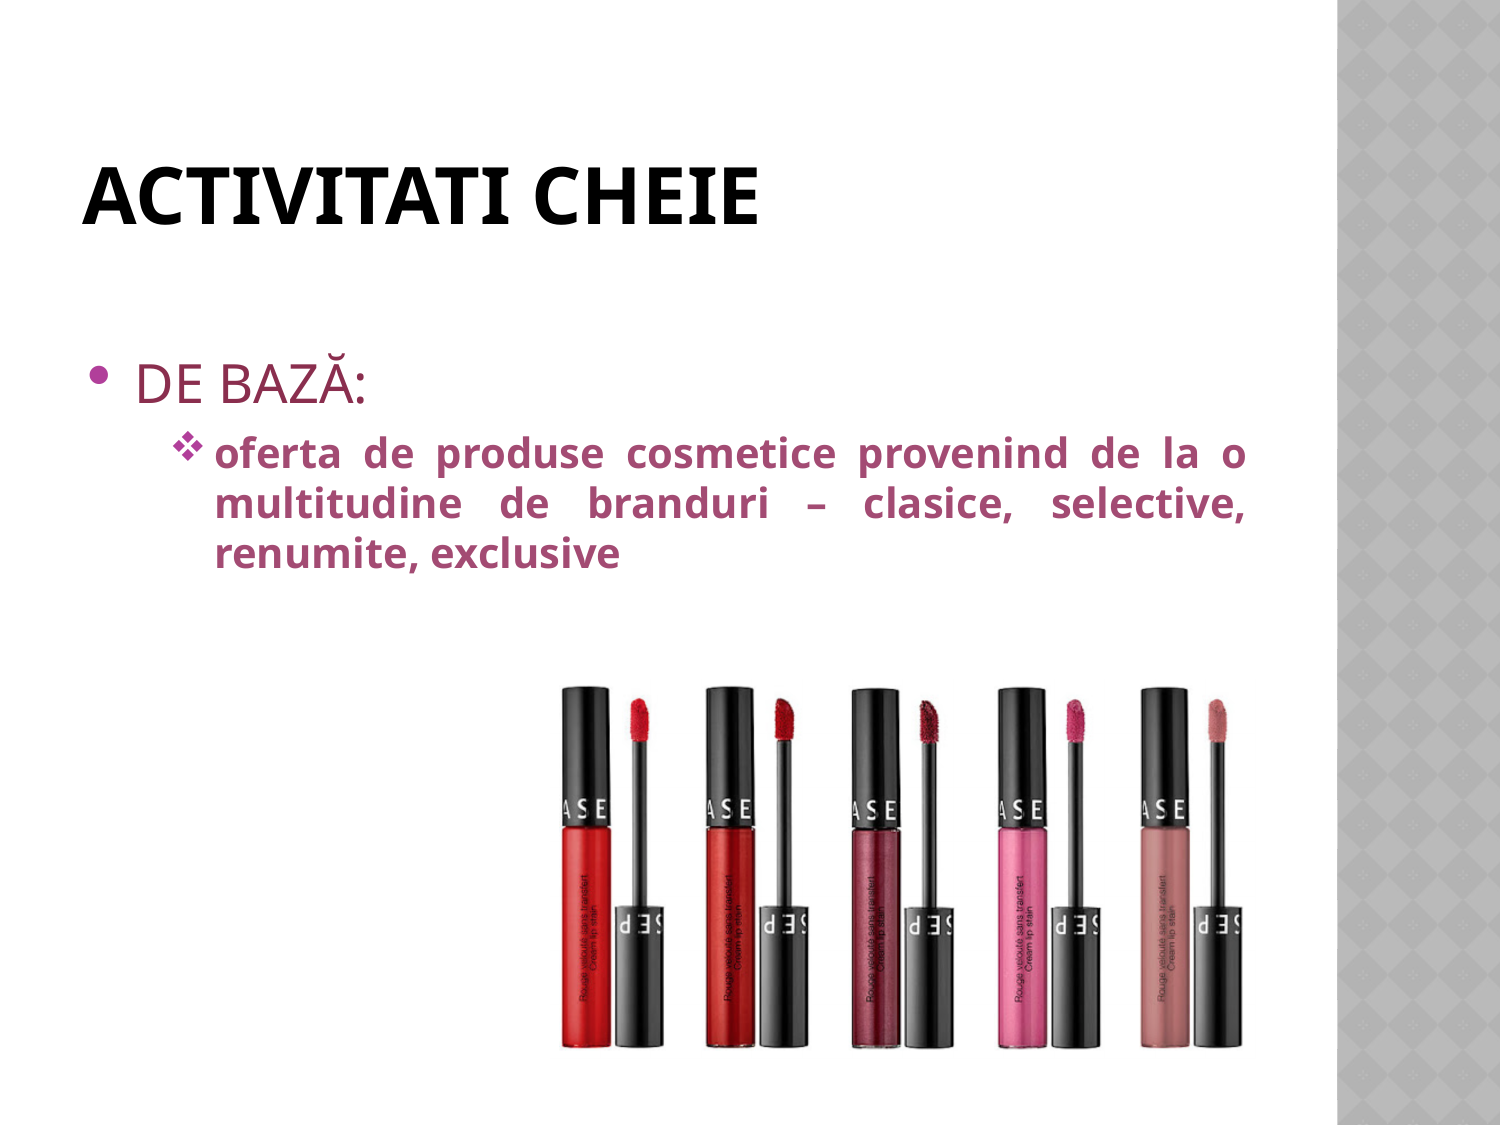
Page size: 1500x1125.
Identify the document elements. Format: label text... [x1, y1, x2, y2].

picture [550, 679, 1257, 1060]
list DE BAZĂ: oferta de produse cosmetice provenind de la o multitudine de branduri – clasice, selective, renumite, exclusive [75, 264, 1263, 1059]
title ACTIVITATI cheie [75, 52, 1263, 240]
